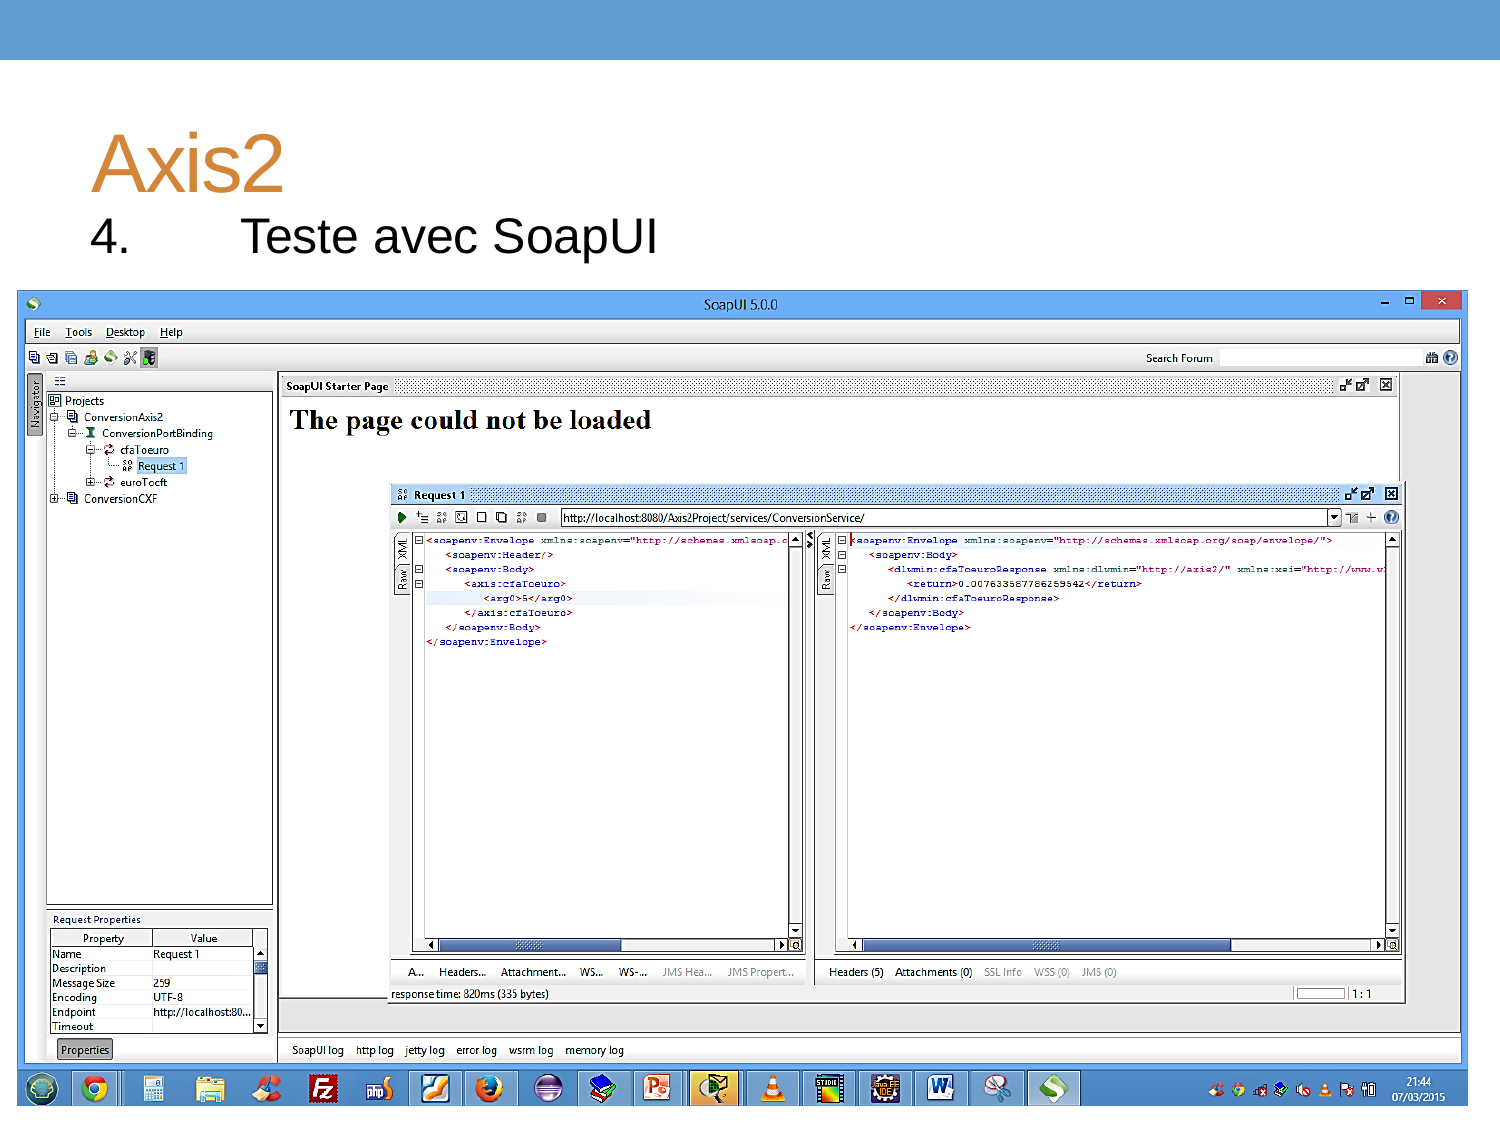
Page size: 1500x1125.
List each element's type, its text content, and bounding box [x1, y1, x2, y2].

list 4. Teste avec SoapUI [75, 196, 1425, 287]
picture [17, 289, 1468, 1107]
title Axis2 [76, 78, 1427, 241]
